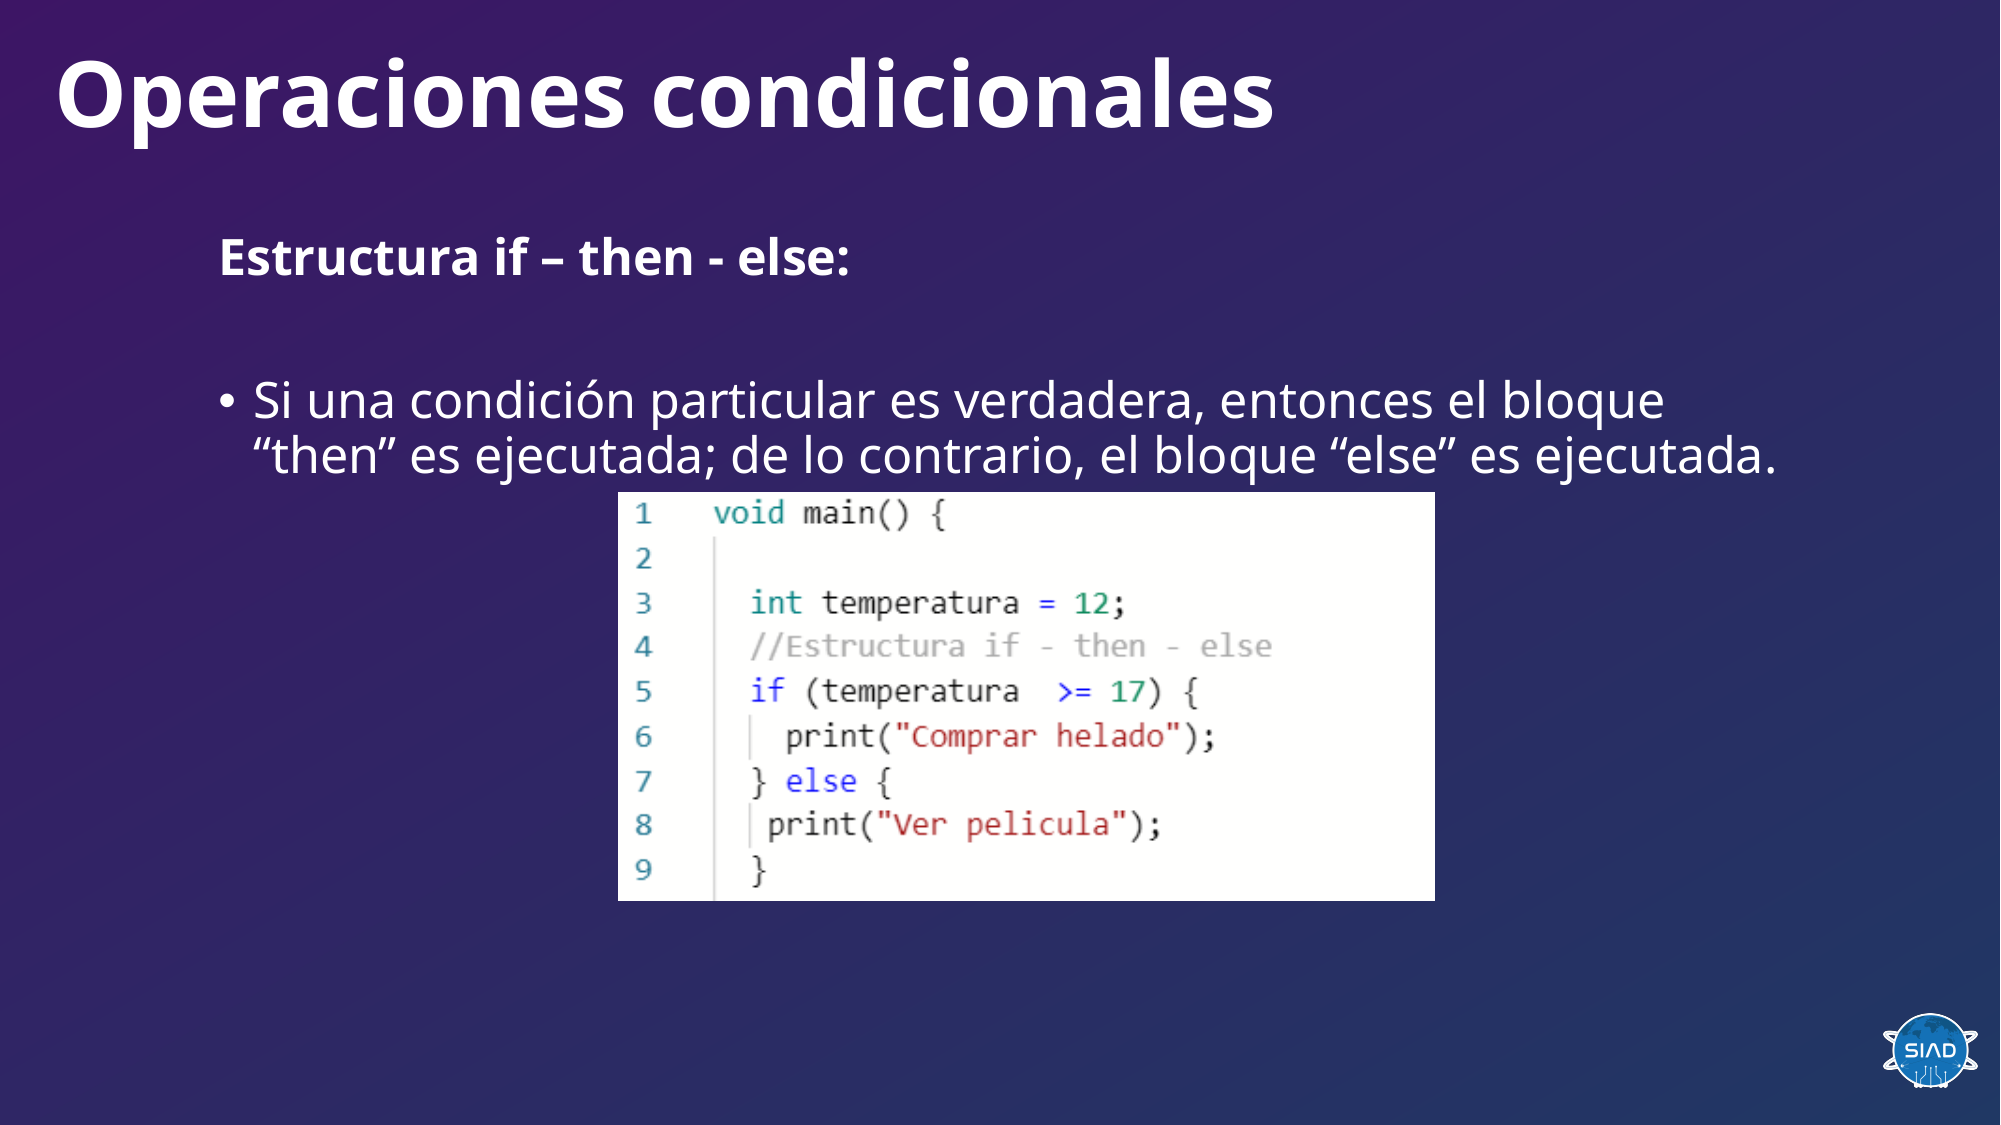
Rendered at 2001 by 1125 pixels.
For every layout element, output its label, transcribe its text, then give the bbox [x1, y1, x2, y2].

title Operaciones condicionales [39, 40, 1765, 156]
text_box Estructura if – then - else: Si una condición particular es verdadera, entonces el bloque “then” es ejecutada; de lo contrario, el bloque “else” es ejecutada. [203, 224, 1797, 511]
picture [618, 492, 1435, 901]
picture [1883, 1013, 1978, 1088]
